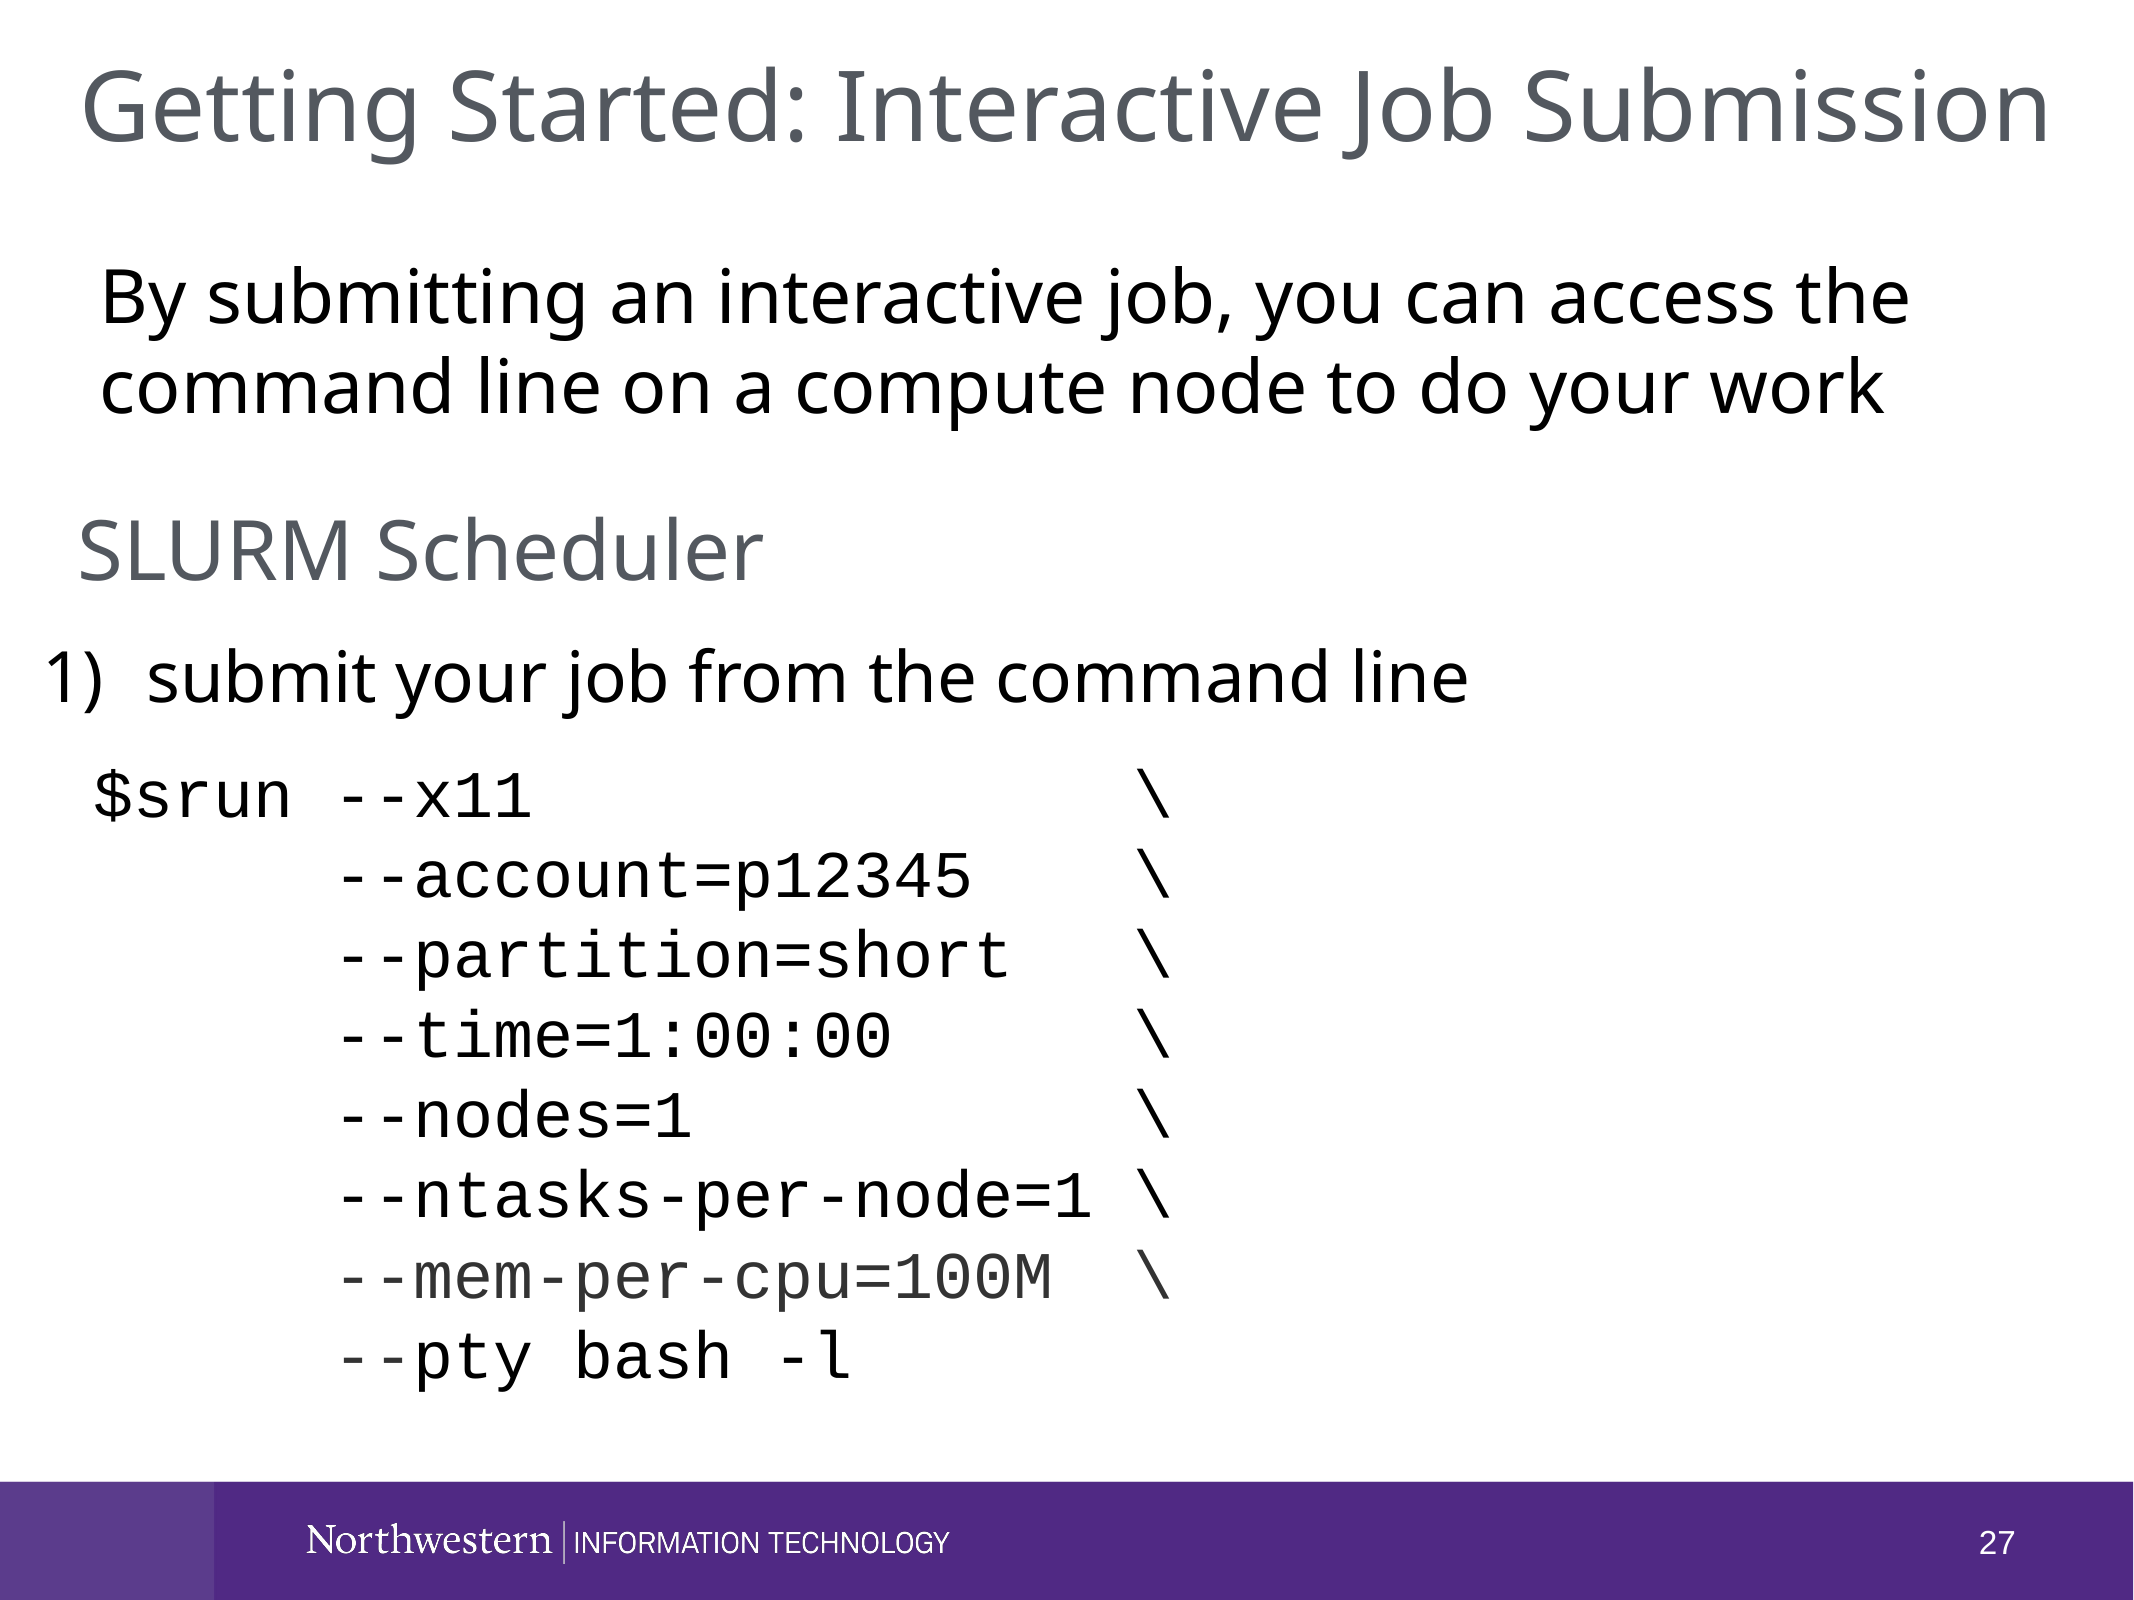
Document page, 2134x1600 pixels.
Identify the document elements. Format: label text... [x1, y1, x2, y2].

text_box Getting Started: Interactive Job Submission [70, 35, 2063, 170]
text_box submit your job from the command line [27, 623, 1487, 724]
slide_number 27 [1965, 1513, 2028, 1573]
text_box SLURM Scheduler [62, 490, 781, 605]
text_box $srun --x11 \ --account=p12345 \ --partition=short \ --time=1:00:00 \ --nodes=1 \ --ntasks-per-node=1 \ --mem-per-cpu=100M \ --pty bash -l [85, 742, 1359, 1435]
text_box By submitting an interactive job, you can access the command line on a compute node to do your work [84, 240, 1967, 436]
picture [0, 0, 2134, 1600]
